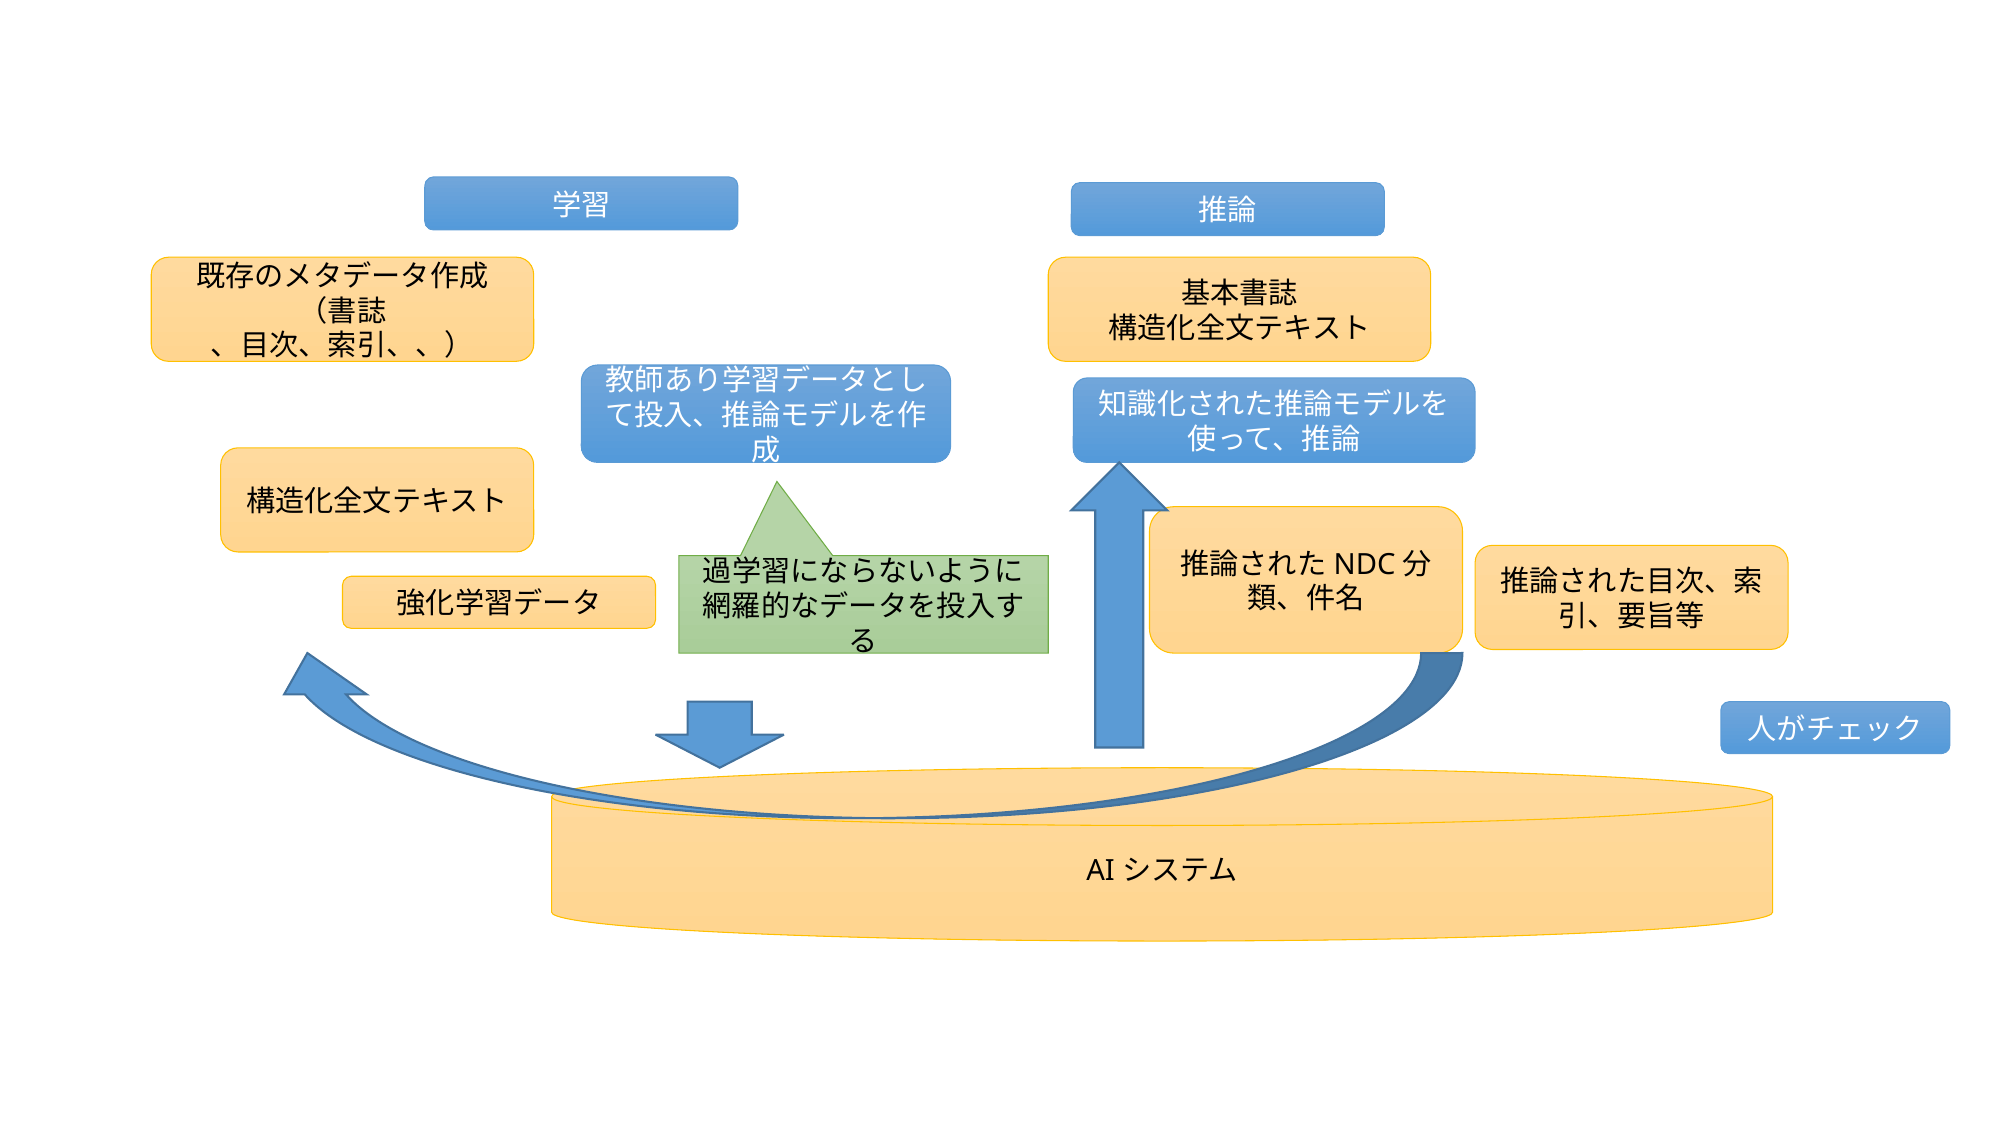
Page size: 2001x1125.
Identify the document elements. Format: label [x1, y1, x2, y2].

text_box [1474, 544, 1789, 651]
text_box [655, 700, 785, 769]
text_box [424, 176, 739, 231]
text_box [1070, 182, 1385, 237]
text_box [580, 364, 952, 463]
text_box [150, 256, 535, 362]
text_box [1047, 256, 1432, 362]
text_box [282, 377, 1774, 942]
text_box [220, 447, 535, 553]
text_box [678, 480, 1049, 654]
text_box [1720, 701, 1951, 755]
text_box [341, 575, 657, 629]
